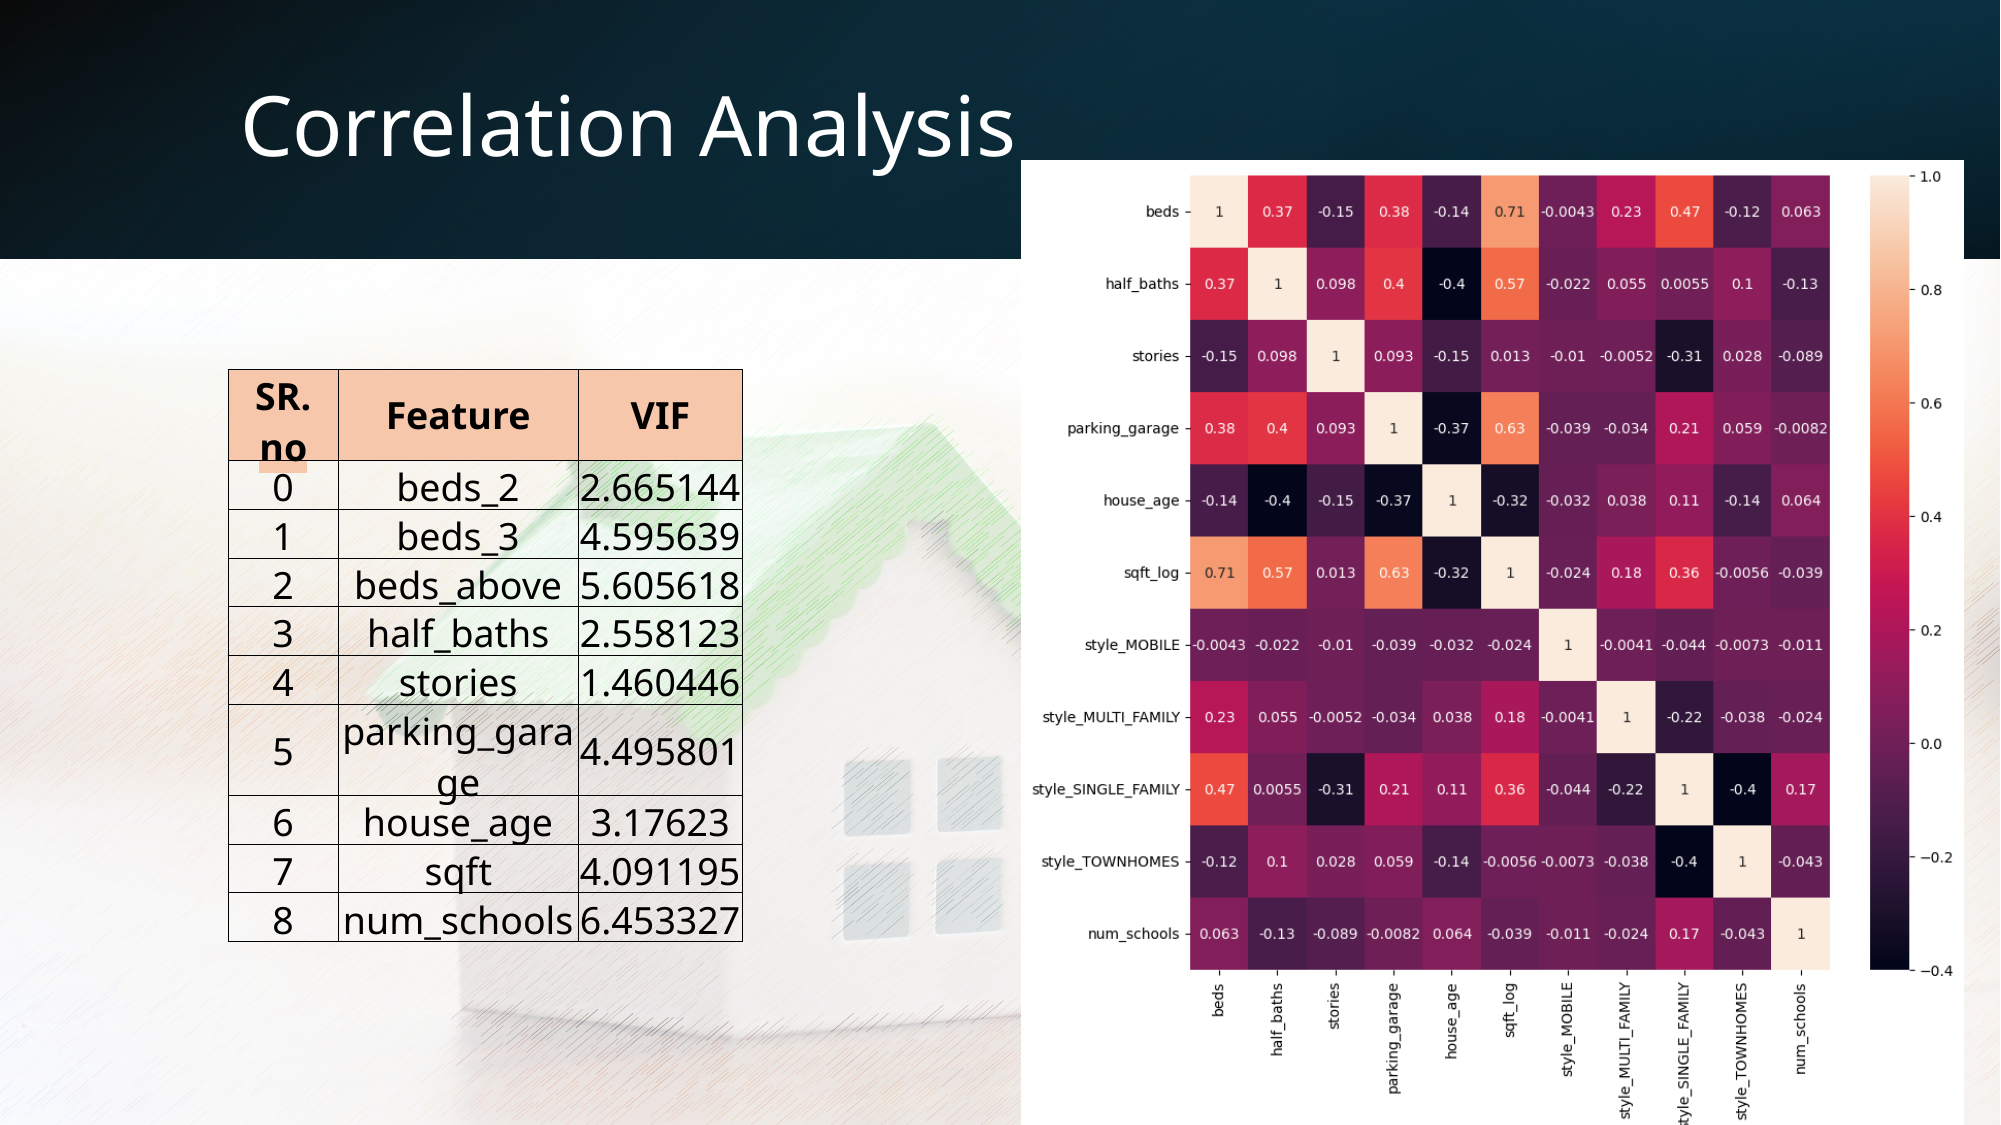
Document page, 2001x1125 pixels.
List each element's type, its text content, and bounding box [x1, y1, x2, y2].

table_cell sqft [339, 845, 578, 892]
table_cell 7 [229, 845, 338, 892]
table_cell 4 [229, 656, 338, 704]
table_cell beds_2 [339, 461, 578, 509]
table_cell 0 [229, 461, 338, 509]
text_box [0, 260, 1021, 1125]
table_cell 1.460446 [579, 656, 742, 704]
table_cell parking_garage [339, 705, 578, 795]
table_cell 5.605618 [579, 559, 742, 606]
table_cell 2 [229, 559, 338, 606]
table_header SR. no [229, 370, 338, 460]
table_cell 5 [229, 705, 338, 795]
table_cell 3 [229, 607, 338, 655]
table_cell 4.595639 [579, 510, 742, 558]
text_box [1965, 260, 2000, 1125]
table_cell 4.495801 [579, 705, 742, 795]
table_cell 6 [229, 796, 338, 844]
table_cell half_baths [339, 607, 578, 655]
table_header Feature [339, 370, 578, 460]
table_cell stories [339, 656, 578, 704]
text_box [136, 338, 1021, 399]
table_header VIF [579, 370, 742, 460]
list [1021, 159, 1965, 1125]
table_cell 4.091195 [579, 845, 742, 892]
table_cell 6.453327 [579, 893, 742, 941]
table_cell 3.17623 [579, 796, 742, 844]
table_cell house_age [339, 796, 578, 844]
table_cell 2.665144 [579, 461, 742, 509]
table_cell num_schools [339, 893, 578, 941]
table_cell beds_3 [339, 510, 578, 558]
title Correlation Analysis [225, 57, 1873, 202]
table_cell 2.558123 [579, 607, 742, 655]
table_cell 8 [229, 893, 338, 941]
table_cell 1 [229, 510, 338, 558]
text_box [0, 0, 2000, 260]
table_cell beds_above [339, 559, 578, 606]
